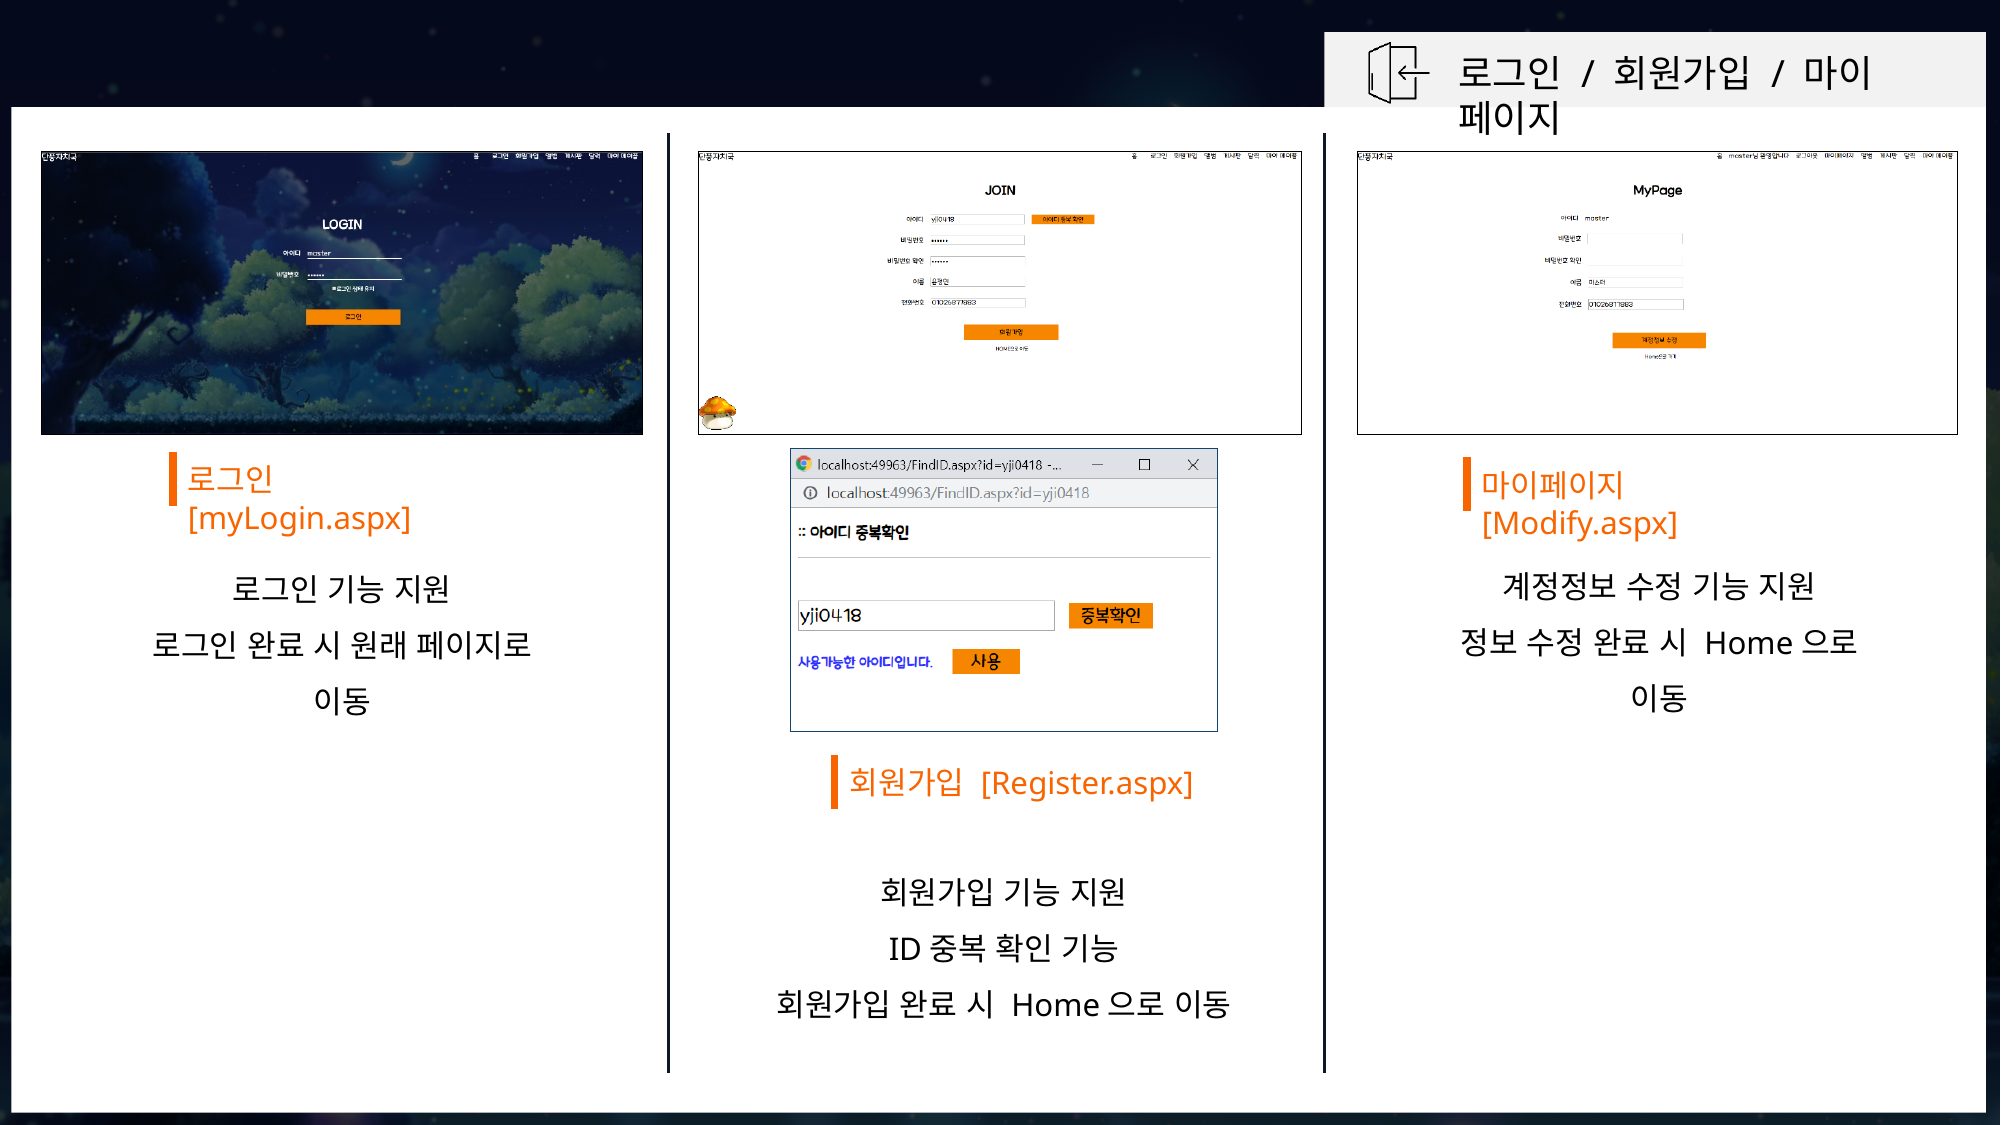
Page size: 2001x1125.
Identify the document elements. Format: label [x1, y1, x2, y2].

text_box [1463, 458, 1853, 550]
picture [790, 448, 1218, 732]
text_box [831, 756, 1224, 848]
picture [41, 151, 643, 435]
picture [698, 151, 1302, 435]
picture [1357, 151, 1958, 435]
text_box [170, 453, 515, 507]
text_box [0, 0, 2000, 1125]
